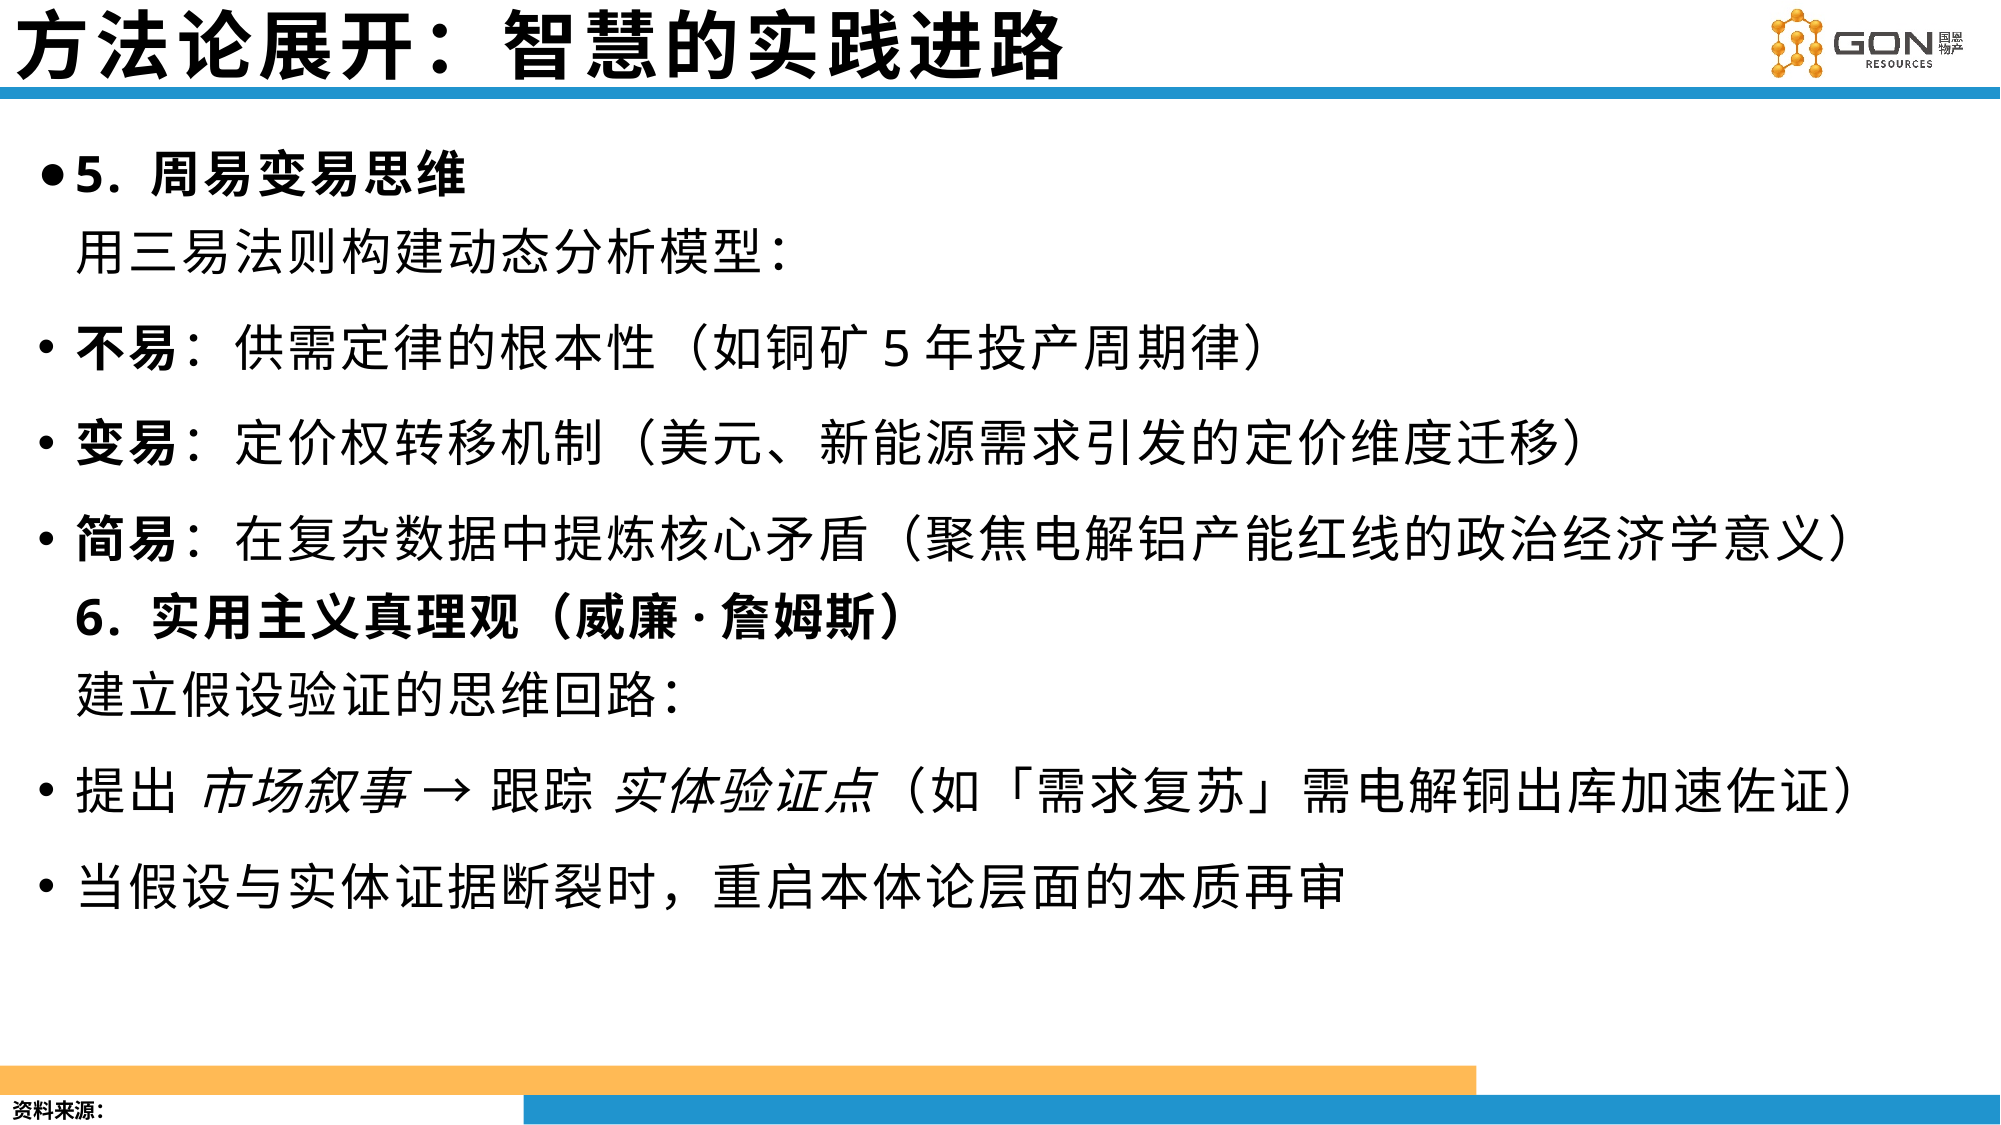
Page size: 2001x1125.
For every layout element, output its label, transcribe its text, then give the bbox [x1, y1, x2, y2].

list 5. 周易变易思维 用三易法则构建动态分析模型： 不易：供需定律的根本性（如铜矿5年投产周期律） 变易：定价权转移机制（美元、新能源需求引发的定价维度迁移） 简易：在复杂数据中提炼核心矛盾（聚焦电解铝产能红线的政治经济学意义） 6. 实用主义真理观（威廉·詹姆斯） 建立假设验证的思维回路： 提出 市场叙事 → 跟踪 实体验证点（如「需求复苏」需电解铜出库加速佐证） 当假设与实体证据断裂时，重启本体论层面的本质再审 [22, 116, 1978, 1036]
title 方法论展开：智慧的实践进路 [0, 0, 1717, 88]
picture [1759, 1, 1972, 86]
